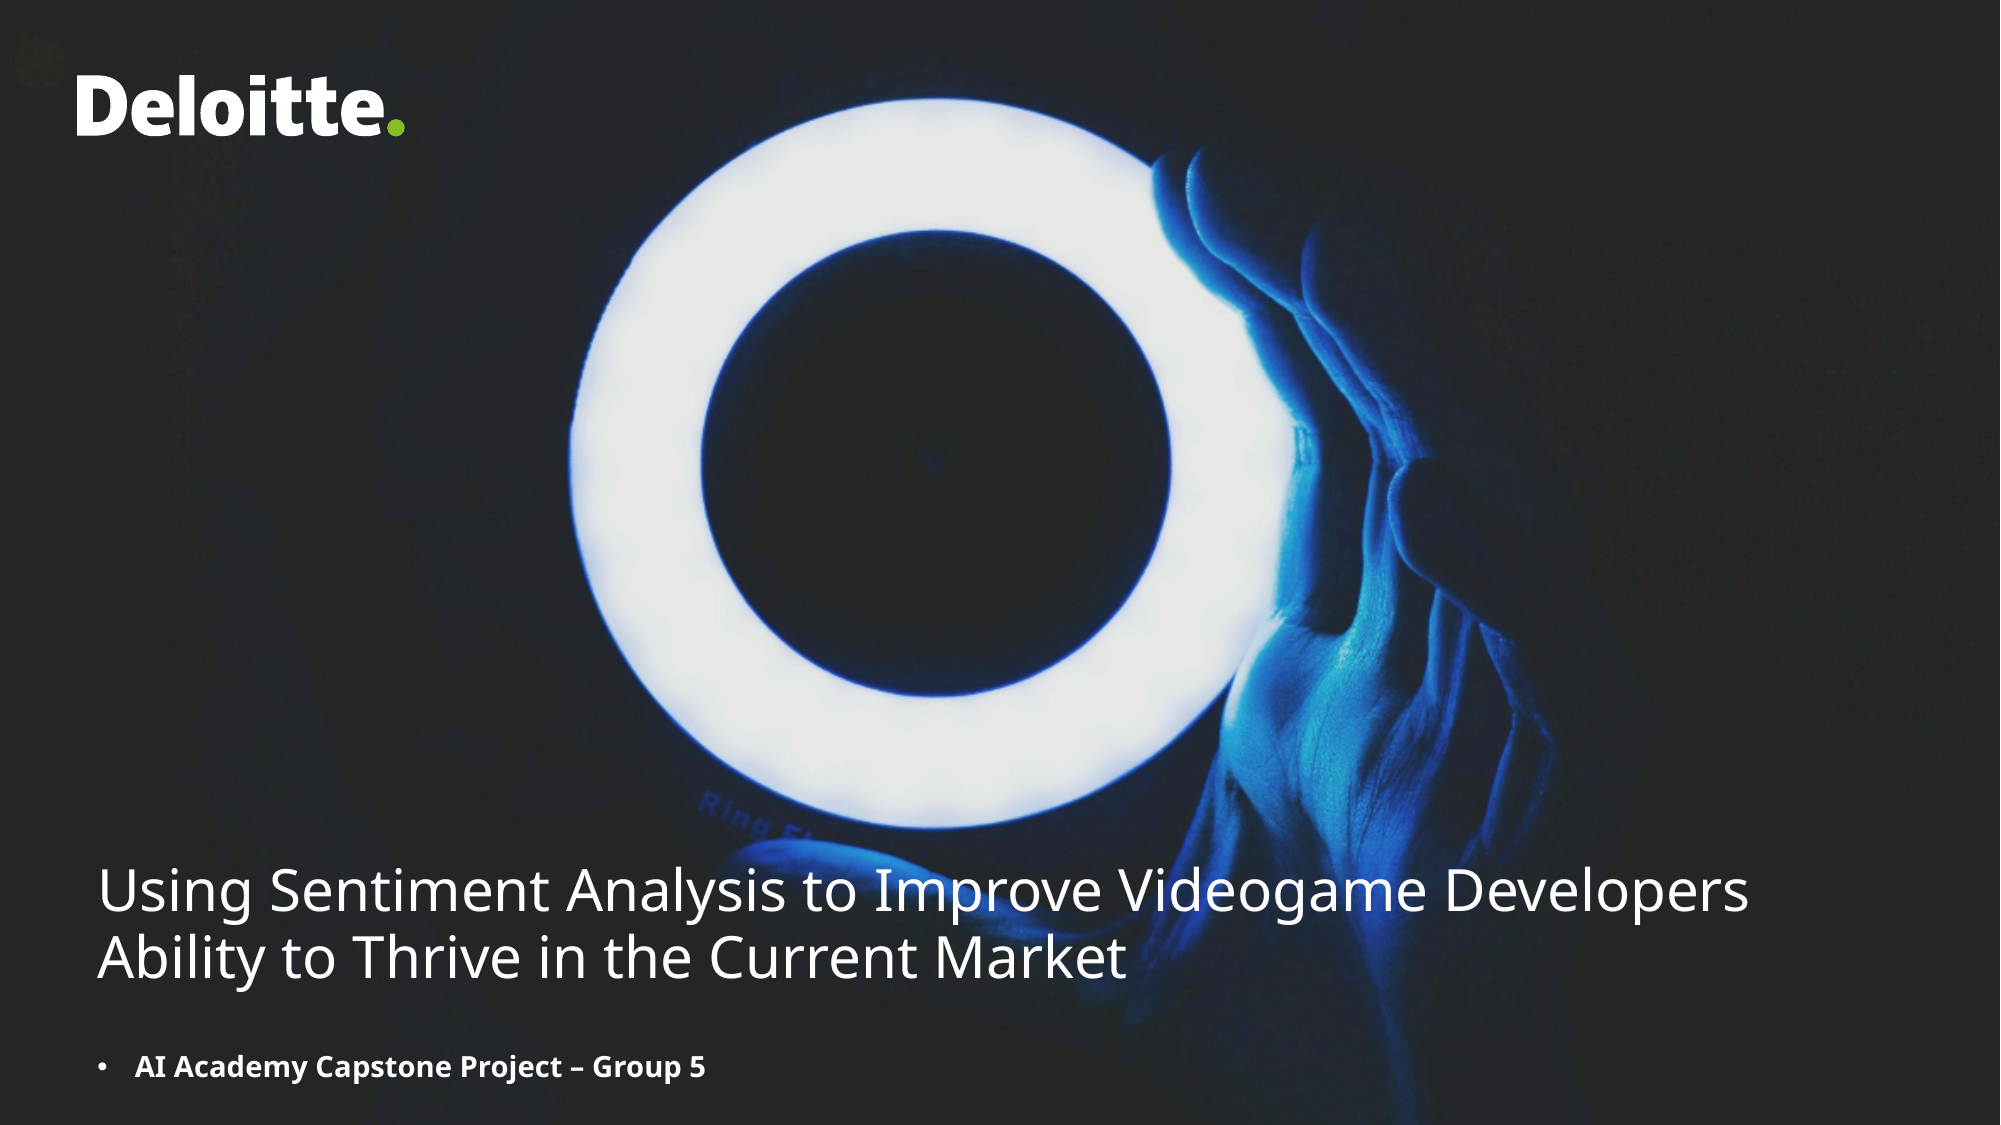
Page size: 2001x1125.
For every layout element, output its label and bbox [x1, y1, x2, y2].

picture [0, 0, 2000, 1125]
text_box [76, 75, 405, 137]
